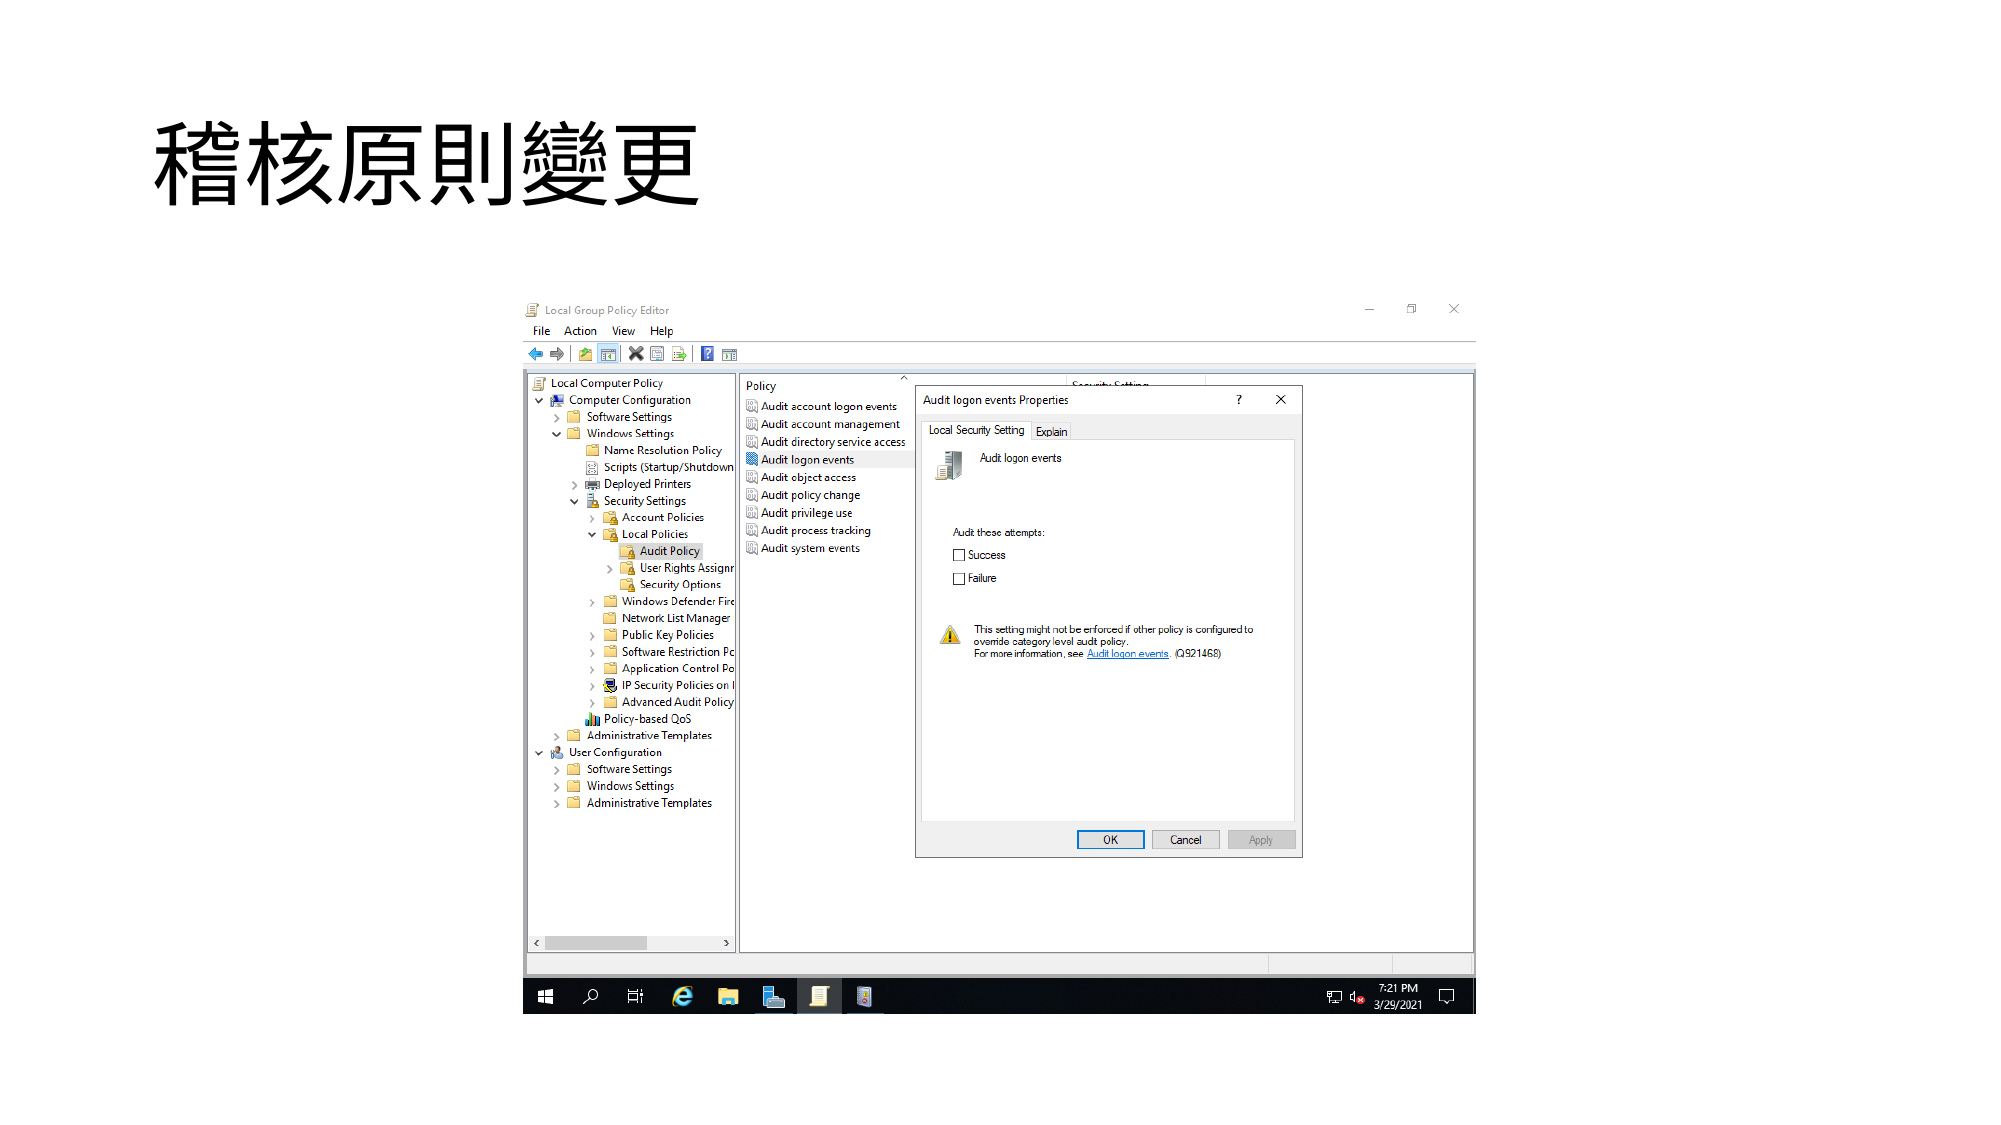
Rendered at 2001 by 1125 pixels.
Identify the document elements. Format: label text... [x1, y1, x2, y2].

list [523, 299, 1476, 1014]
title 稽核原則變更 [137, 59, 1863, 278]
